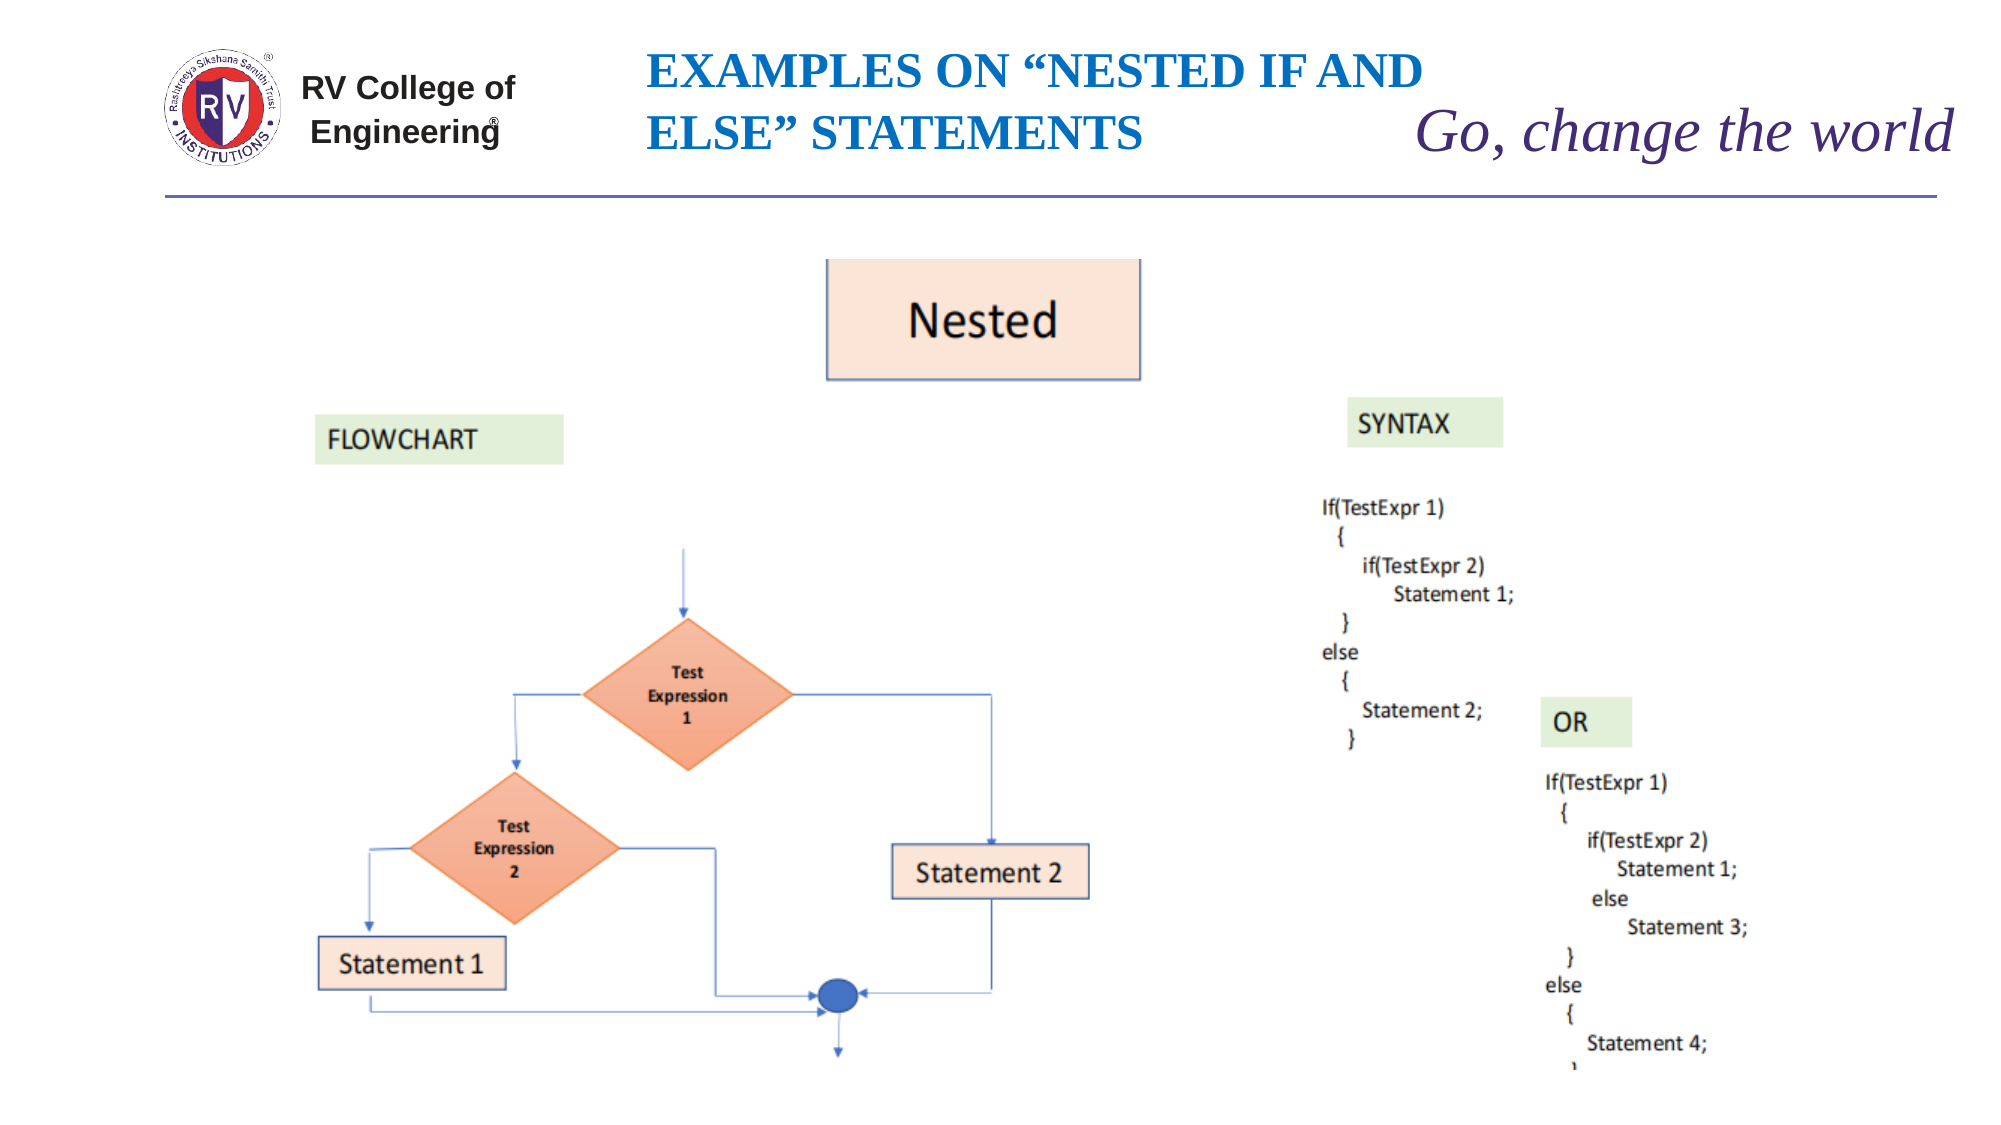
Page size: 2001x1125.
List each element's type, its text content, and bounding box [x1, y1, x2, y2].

text_box RV College of Engineering [298, 60, 520, 150]
text_box Go, change the world [1412, 86, 1958, 164]
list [298, 259, 1801, 1069]
text_box EXAMPLES ON “NESTED IF AND ELSE” STATEMENTS [644, 35, 1745, 160]
picture [164, 49, 281, 166]
